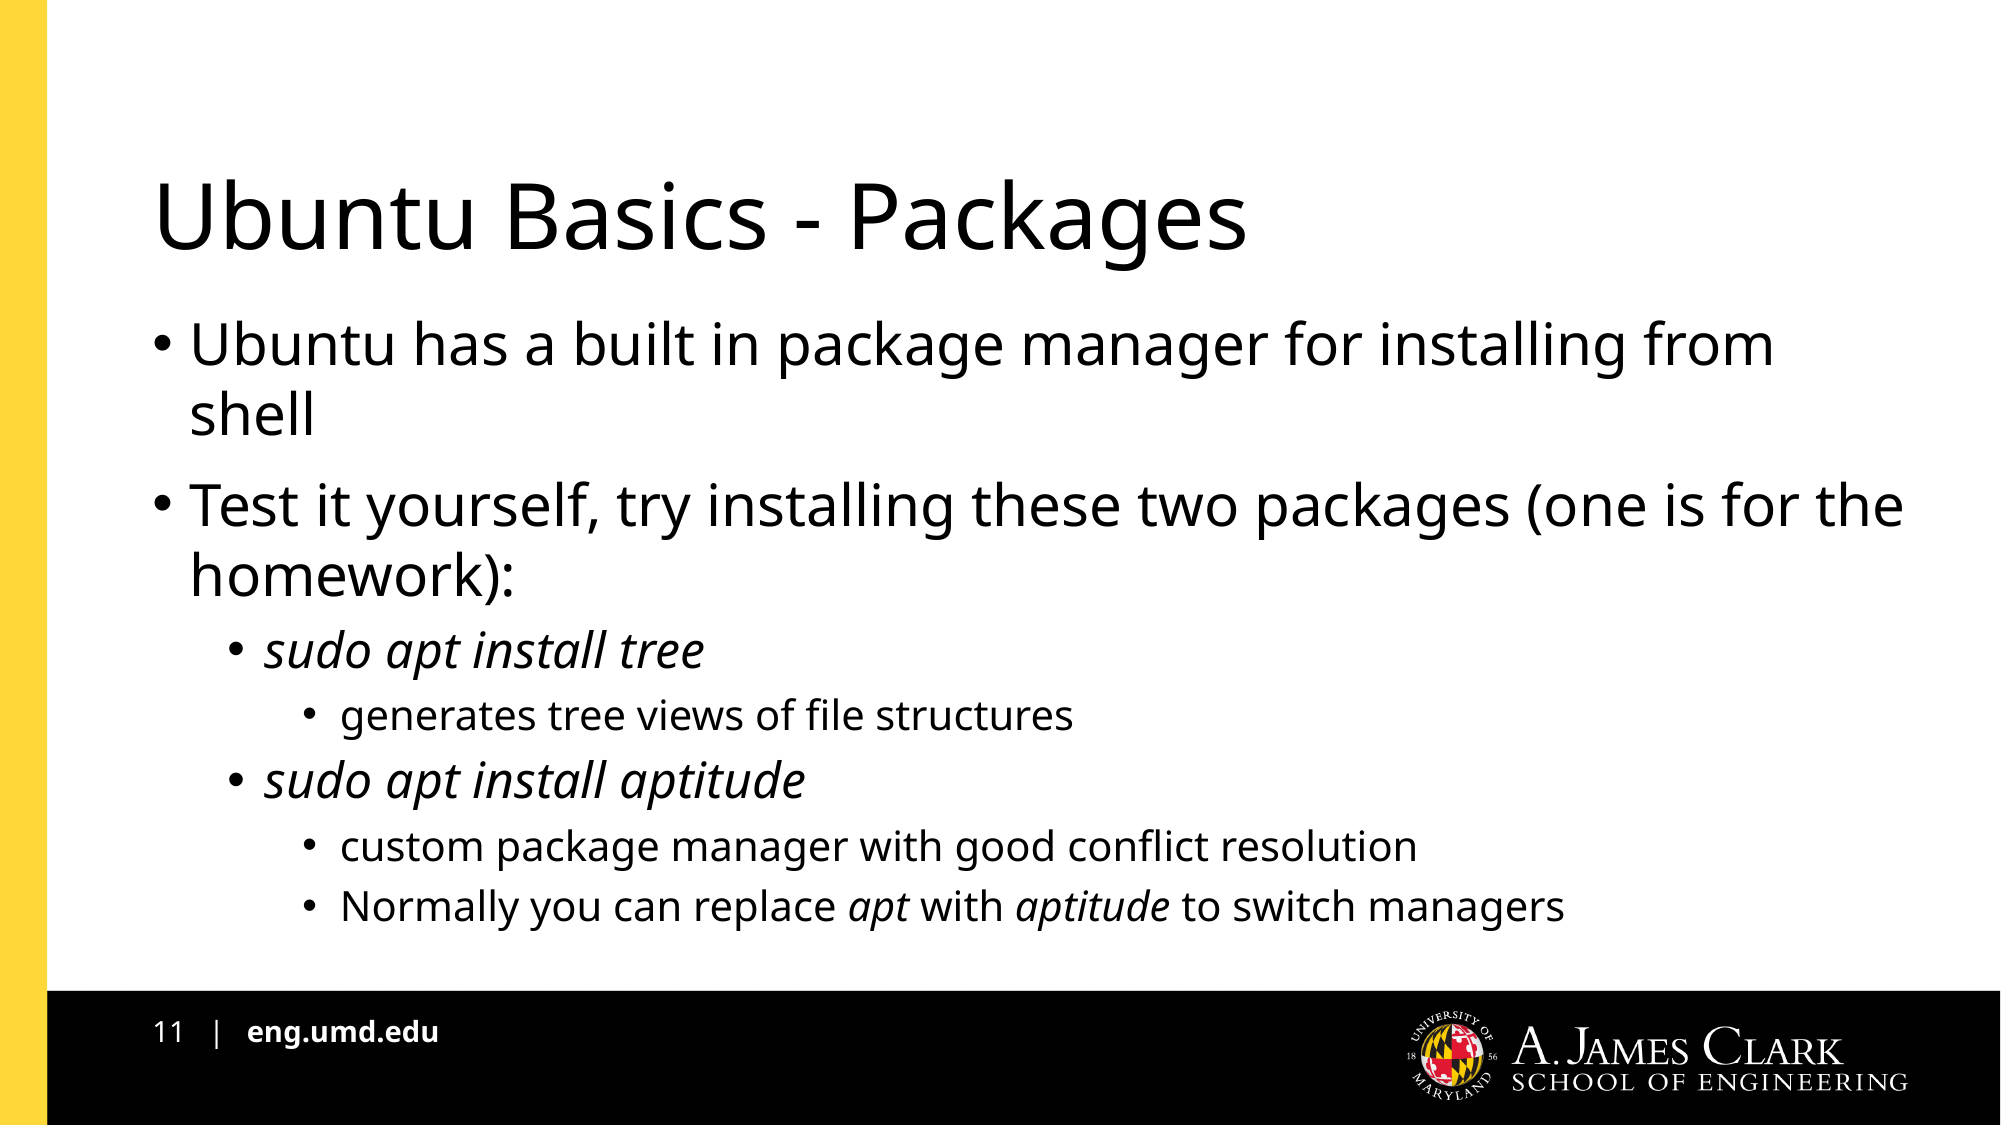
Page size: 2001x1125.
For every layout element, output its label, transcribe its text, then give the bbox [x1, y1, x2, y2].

footer 11 | eng.umd.edu [137, 1002, 1338, 1063]
list Ubuntu has a built in package manager for installing from shell Test it yourself, try installing these two packages (one is for the homework): sudo apt install tree generates tree views of file structures sudo apt install aptitude custom package manager with good conflict resolution Normally you can replace apt with aptitude to switch managers [137, 299, 1930, 911]
picture [0, 0, 2001, 1125]
title Ubuntu Basics - Packages [137, 59, 1863, 278]
